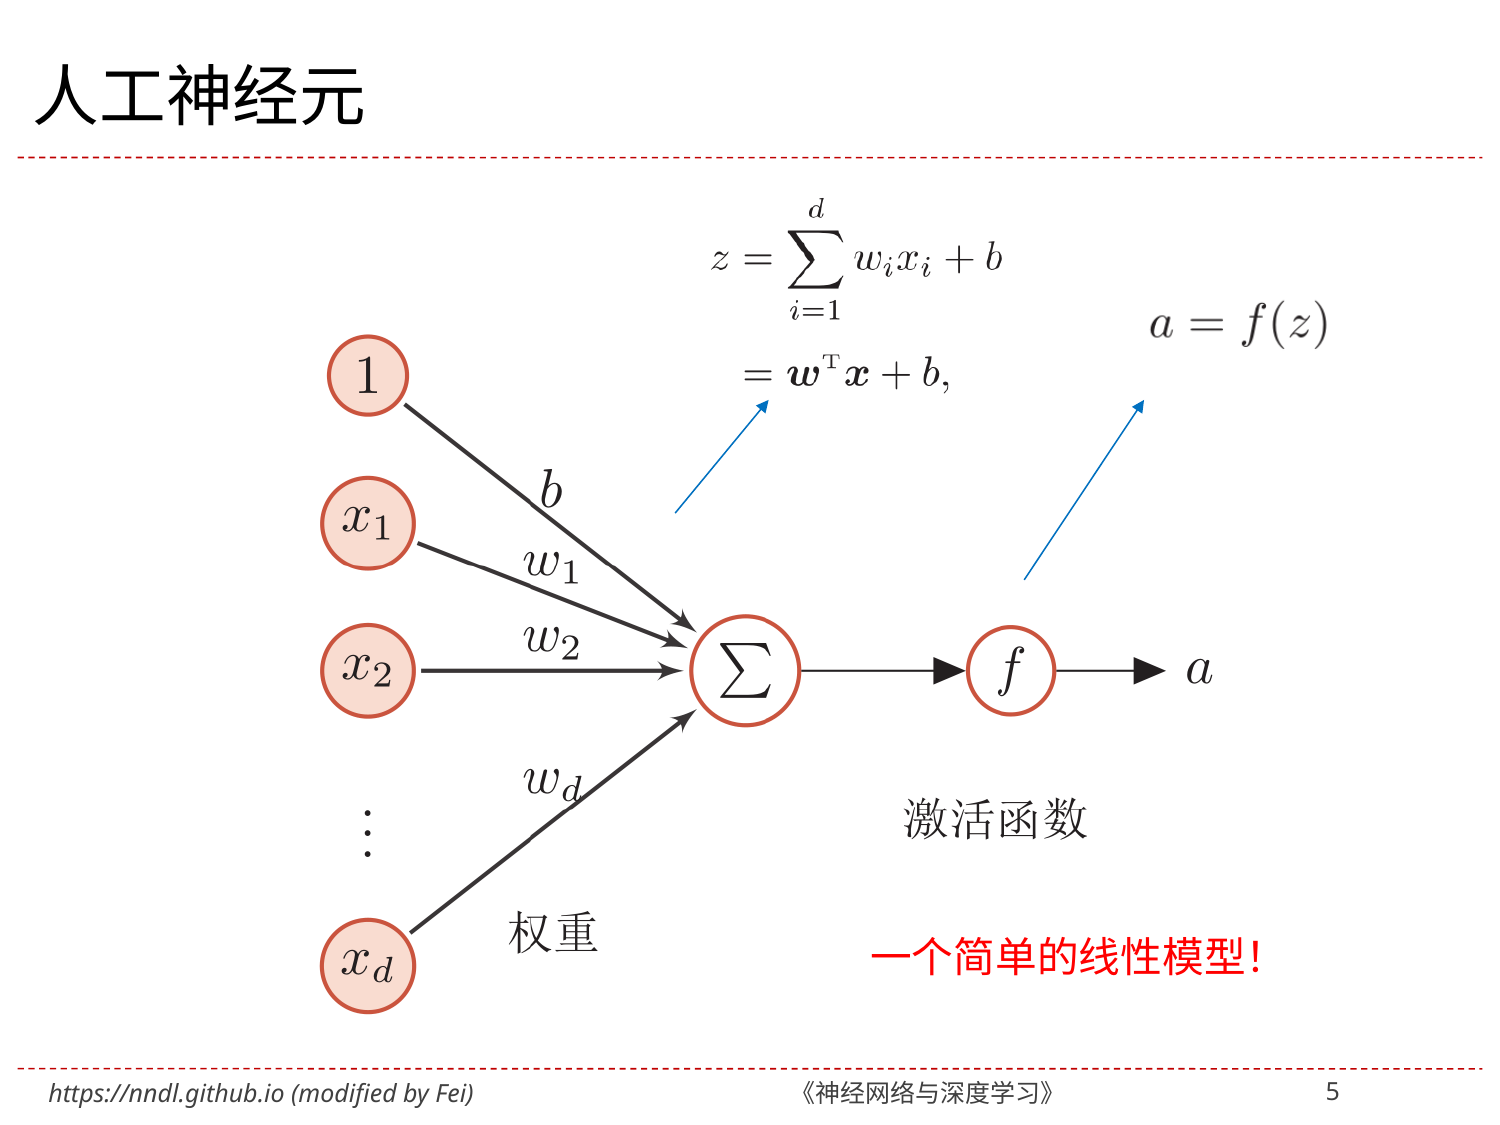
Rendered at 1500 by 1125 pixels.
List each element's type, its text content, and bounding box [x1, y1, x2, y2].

title 人工神经元 [17, 24, 1483, 142]
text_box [295, 173, 1333, 1054]
